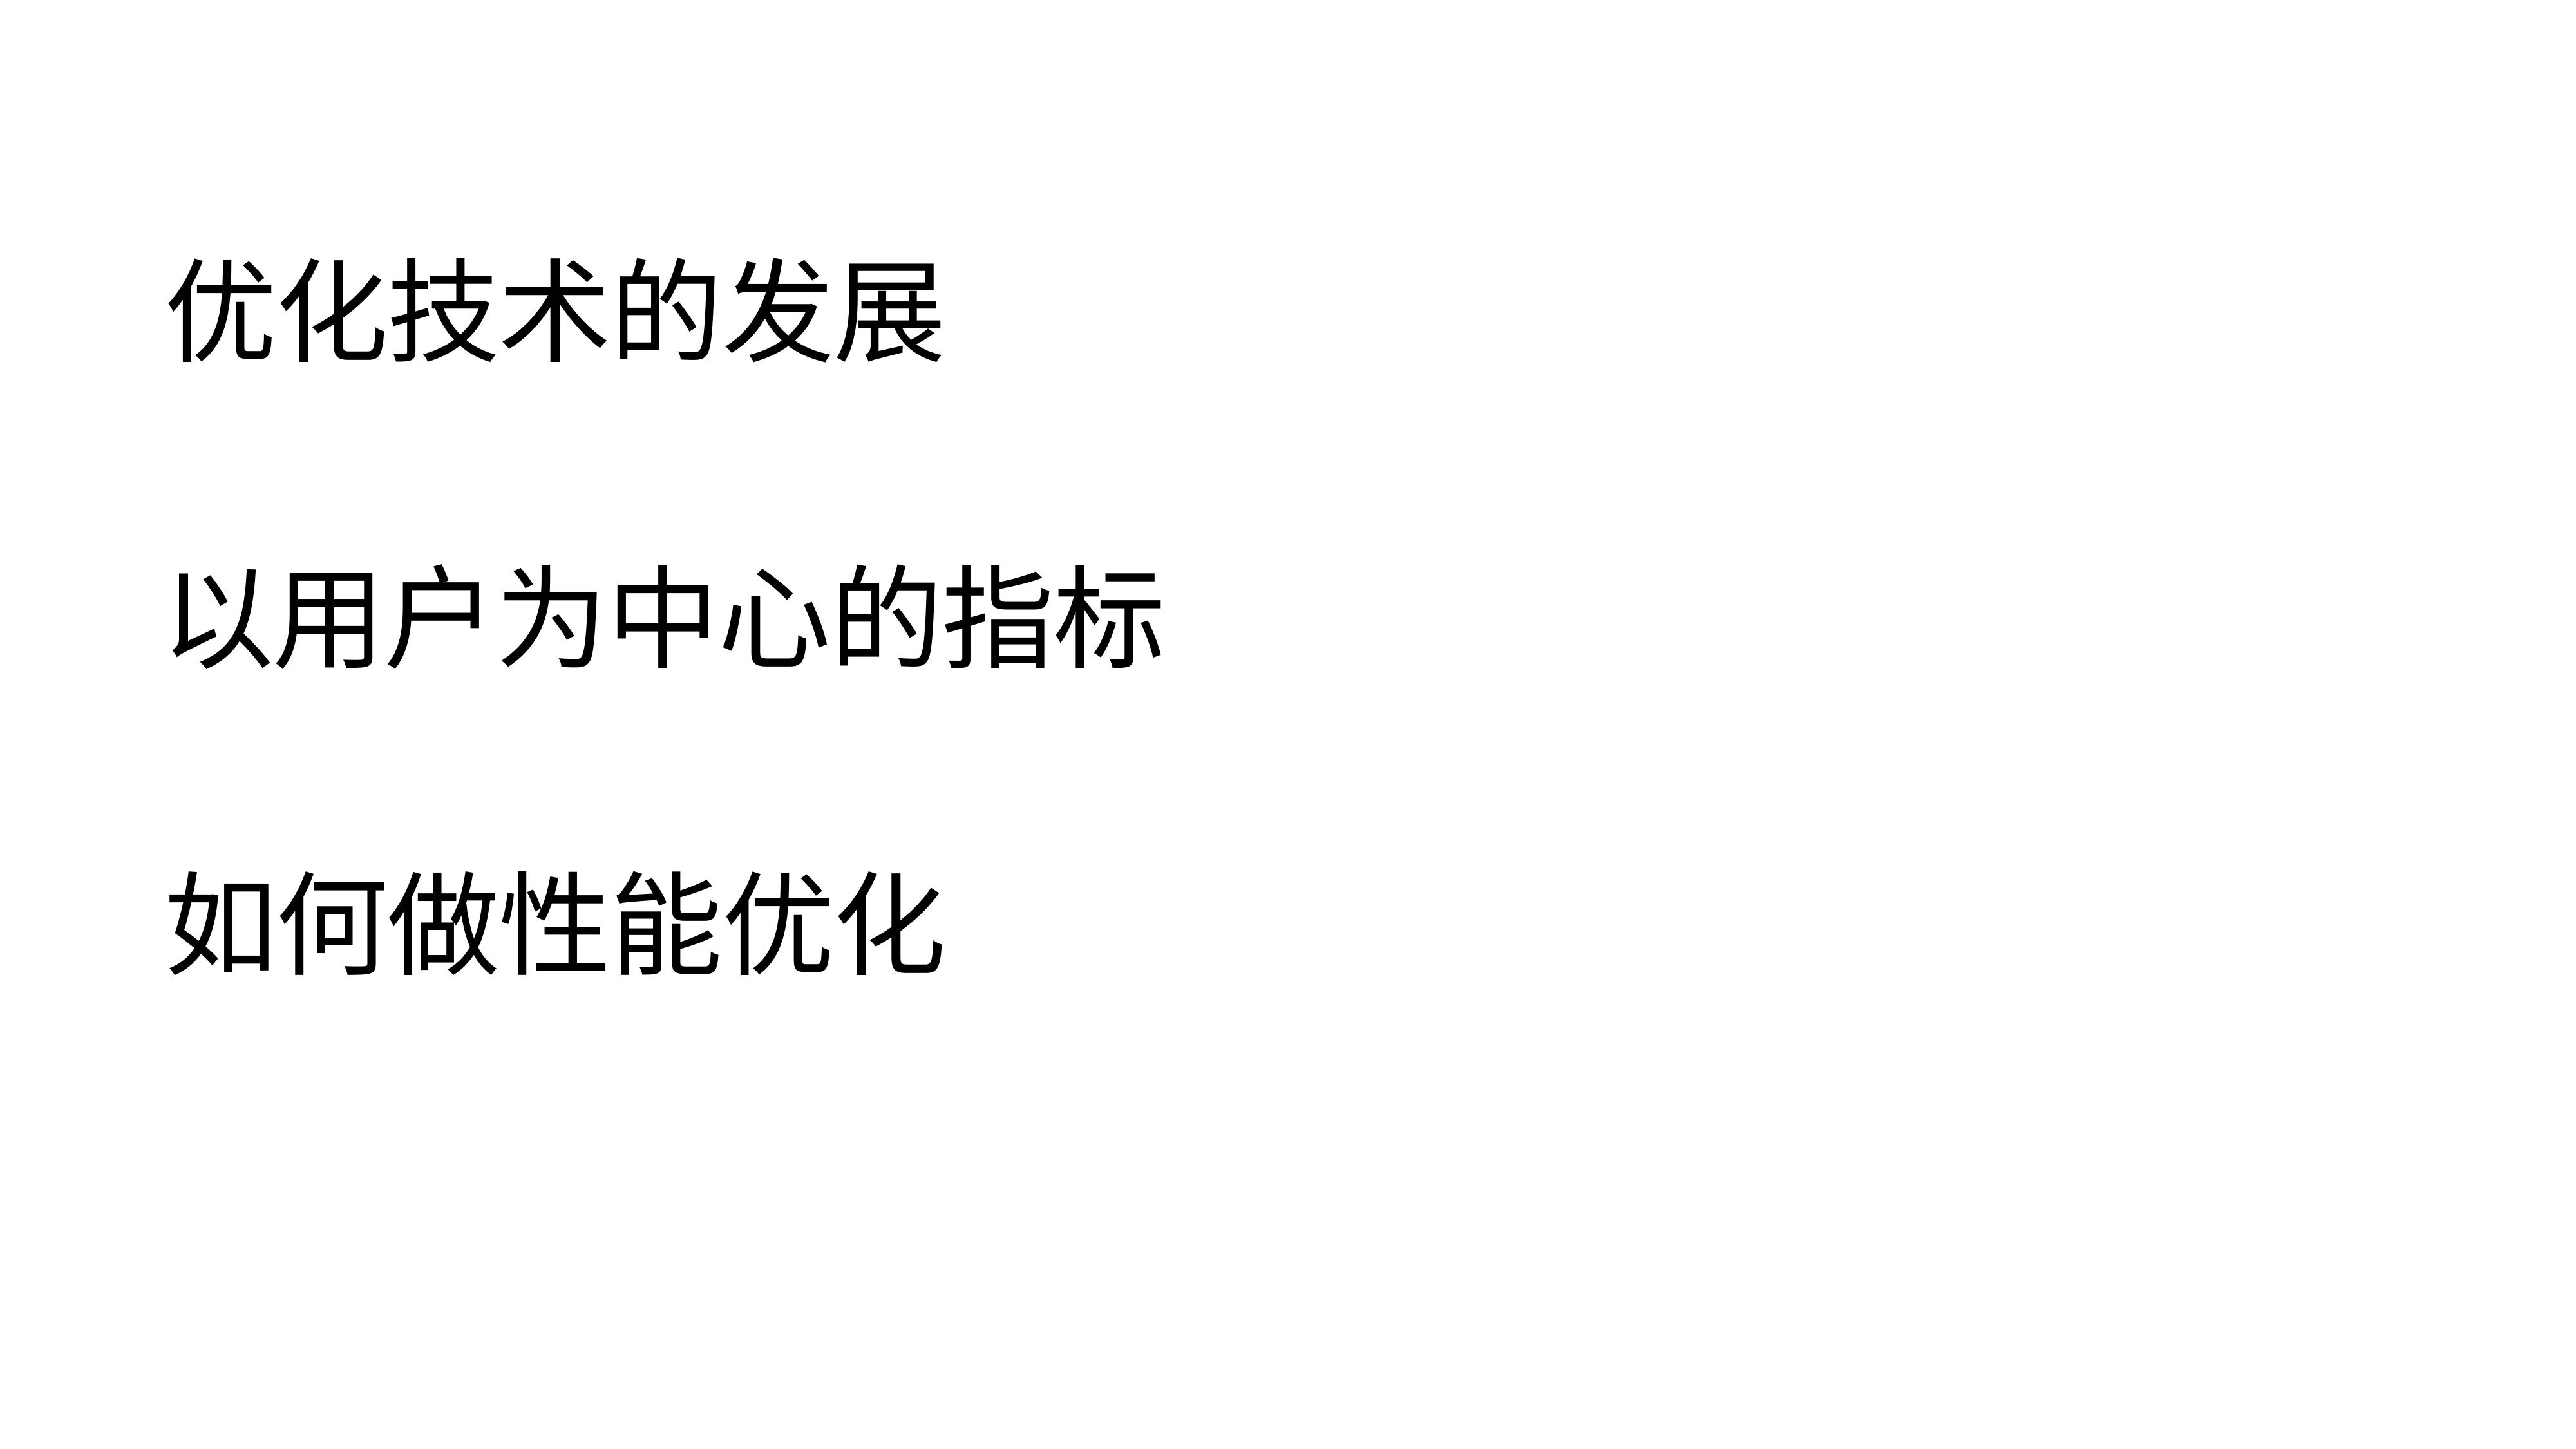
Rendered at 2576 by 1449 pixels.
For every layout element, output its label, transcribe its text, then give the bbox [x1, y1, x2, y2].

text_box 优化技术的发展 [159, 261, 952, 381]
text_box 以用户为中心的指标 [155, 567, 1172, 687]
text_box 如何做性能优化 [159, 874, 952, 994]
